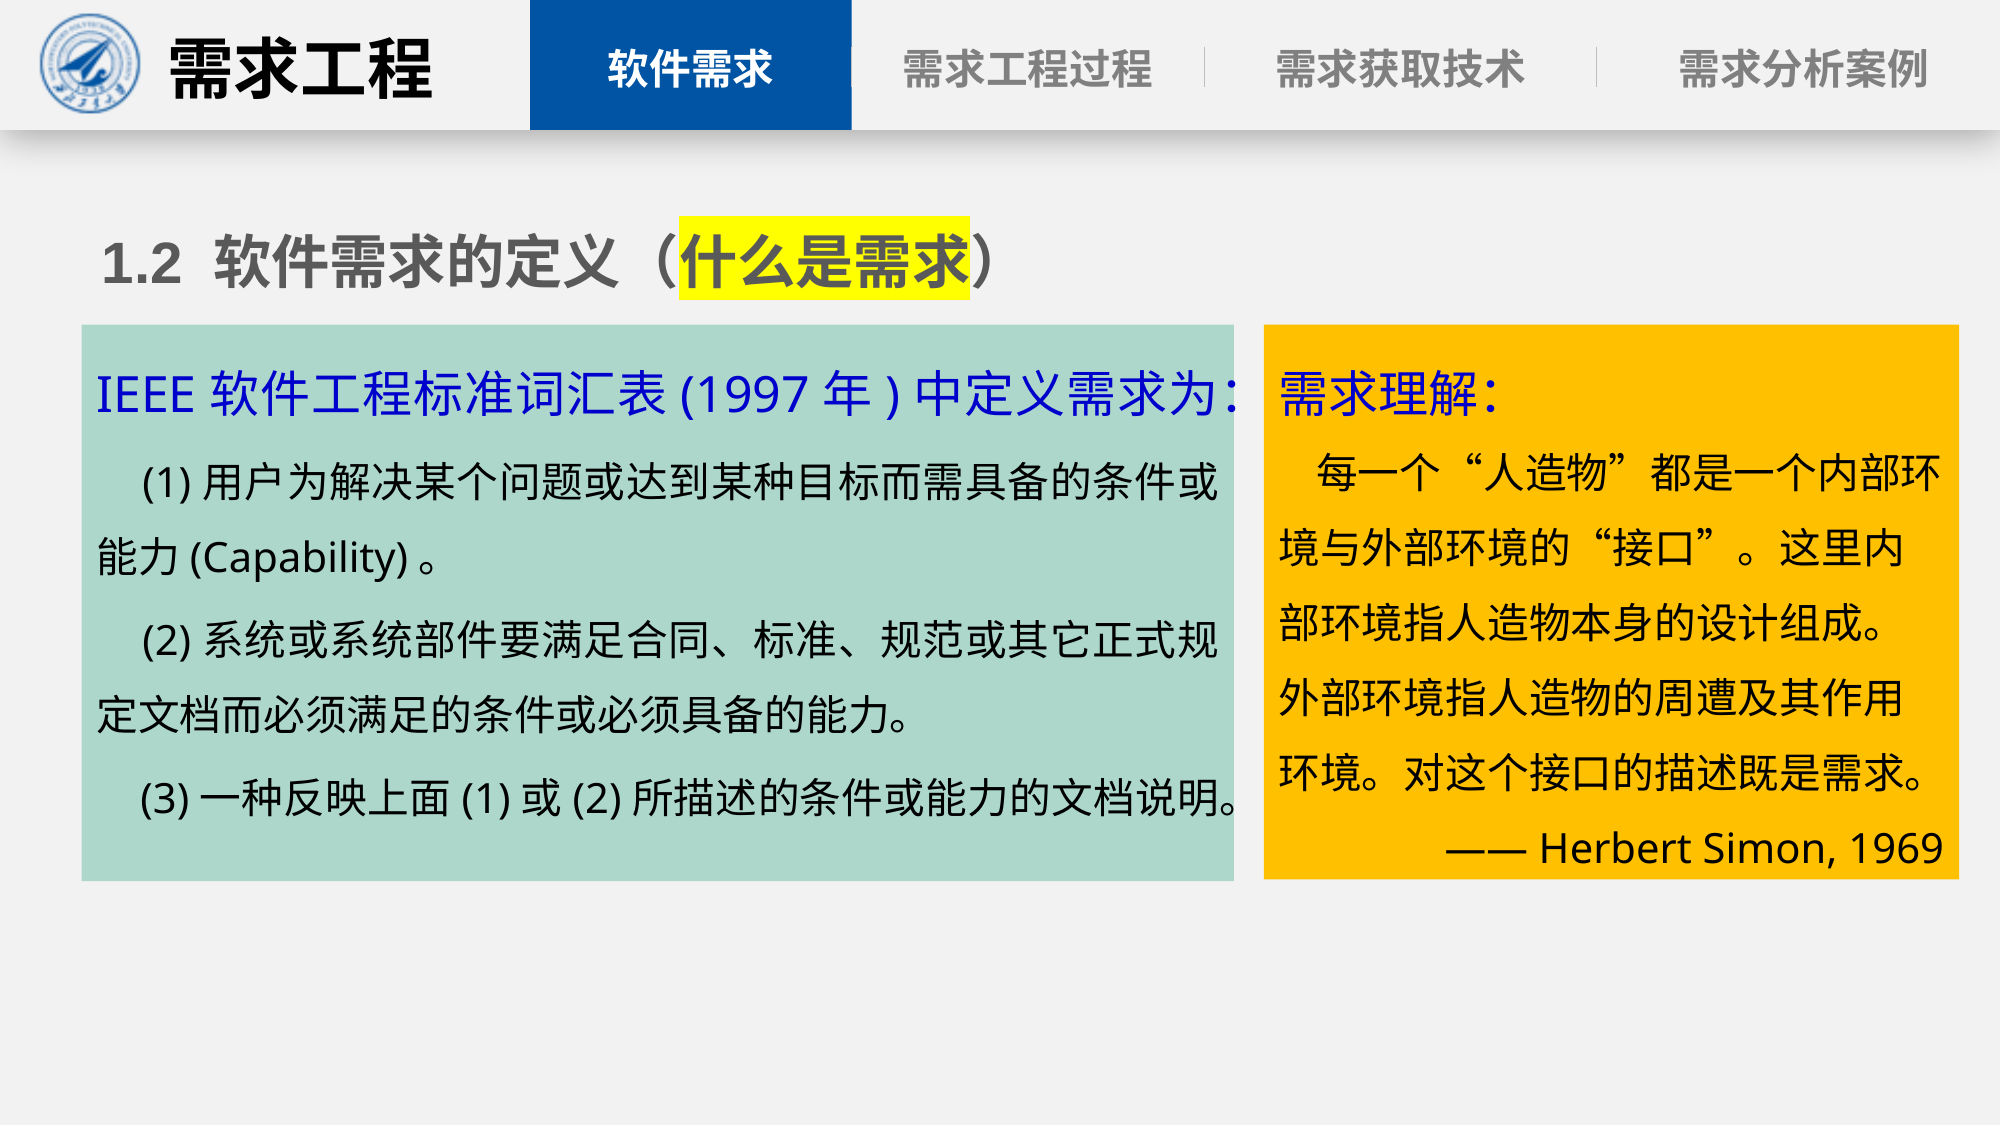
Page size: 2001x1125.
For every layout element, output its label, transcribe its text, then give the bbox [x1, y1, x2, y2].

text_box [0, 0, 529, 131]
text_box 软件需求 [580, 35, 802, 102]
text_box 需求理解： 每一个“人造物”都是一个内部环境与外部环境的“接口”。这里内部环境指人造物本身的设计组成。外部环境指人造物的周遭及其作用环境。对这个接口的描述既是需求。 —— Herbert Simon, 1969 [1263, 324, 1960, 880]
text_box 1.2 软件需求的定义（什么是需求） [101, 217, 1225, 303]
picture [22, 4, 153, 122]
text_box IEEE软件工程标准词汇表(1997年)中定义需求为： (1)用户为解决某个问题或达到某种目标而需具备的条件或能力(Capability)。 (2)系统或系统部件要满足合同、标准、规范或其它正式规定文档而必须满足的条件或必须具备的能力。 (3)一种反映上面(1)或(2)所描述的条件或能力的文档说明。 [81, 324, 1234, 882]
text_box 需求工程 [152, 18, 480, 115]
text_box 需求获取技术 [1264, 35, 1536, 102]
text_box 需求工程过程 [892, 35, 1164, 102]
text_box 需求分析案例 [1665, 35, 1942, 102]
text_box [529, 0, 853, 131]
text_box [853, 0, 2000, 131]
